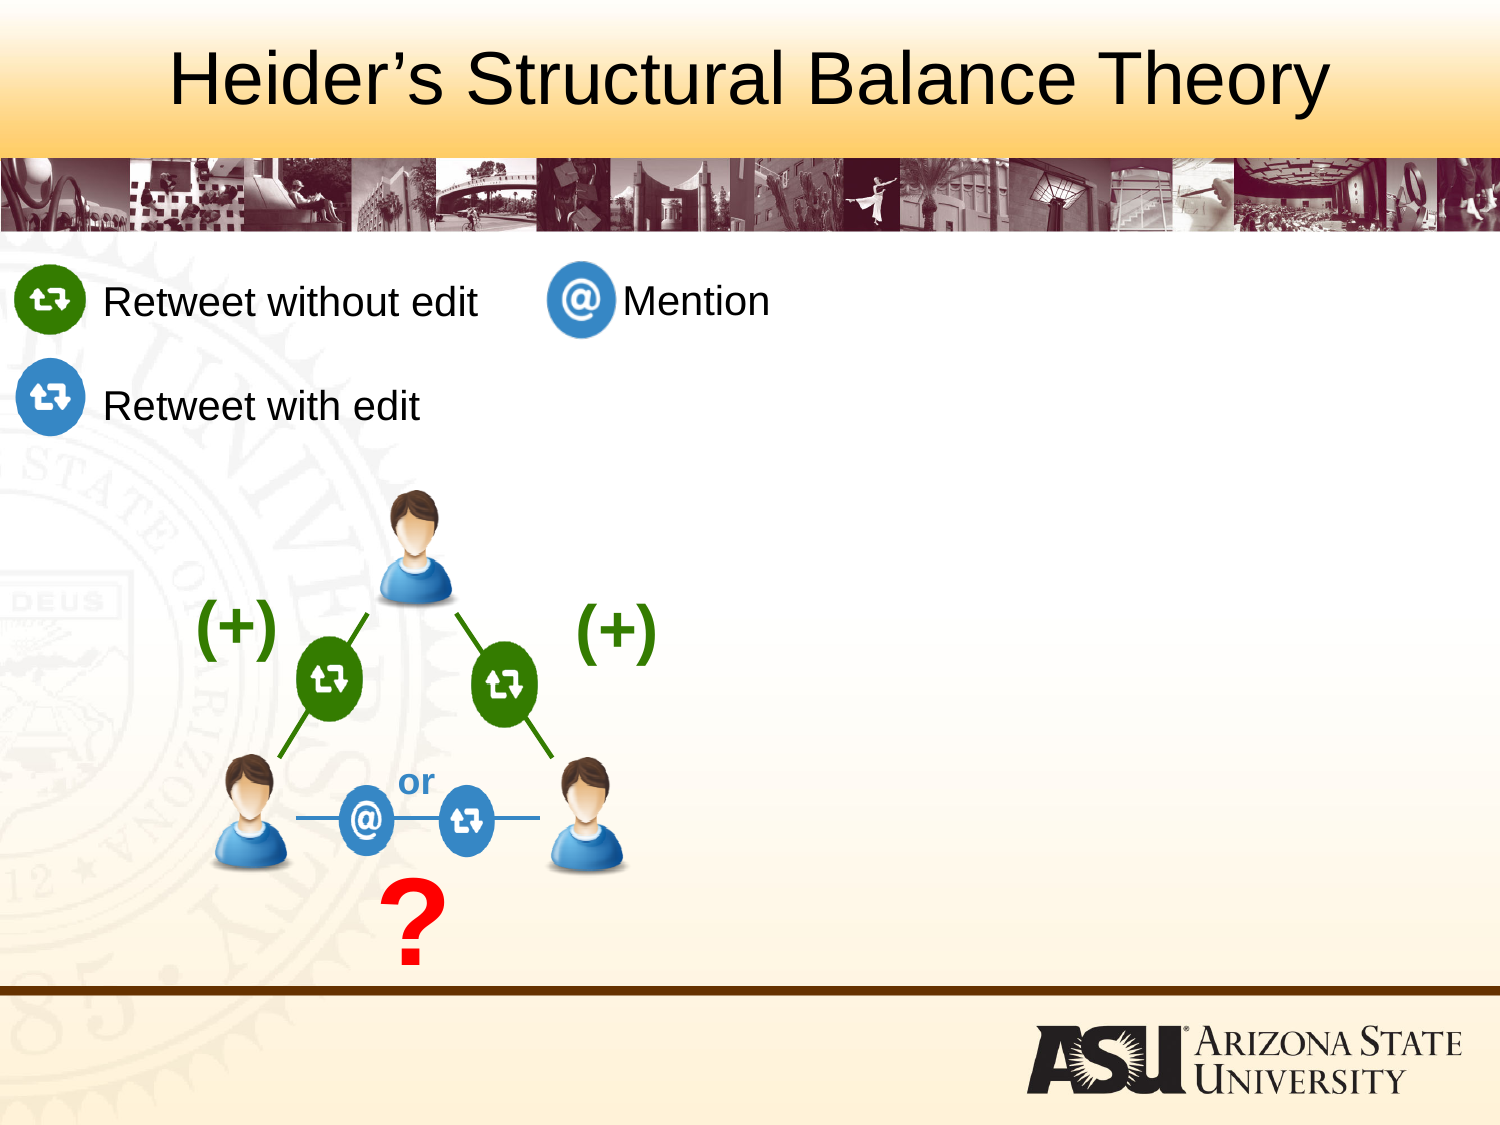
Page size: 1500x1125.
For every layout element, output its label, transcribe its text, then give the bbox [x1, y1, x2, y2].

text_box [456, 613, 553, 758]
picture [0, 0, 1500, 1125]
text_box or [382, 749, 451, 810]
text_box ? [360, 833, 467, 999]
title Heider’s Structural Balance Theory [75, 0, 1425, 146]
text_box Retweet with edit [88, 370, 494, 436]
text_box Retweet without edit [88, 267, 544, 333]
text_box Mention [619, 266, 828, 332]
text_box (+) [180, 574, 295, 670]
text_box (+) [561, 578, 675, 673]
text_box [279, 613, 368, 758]
